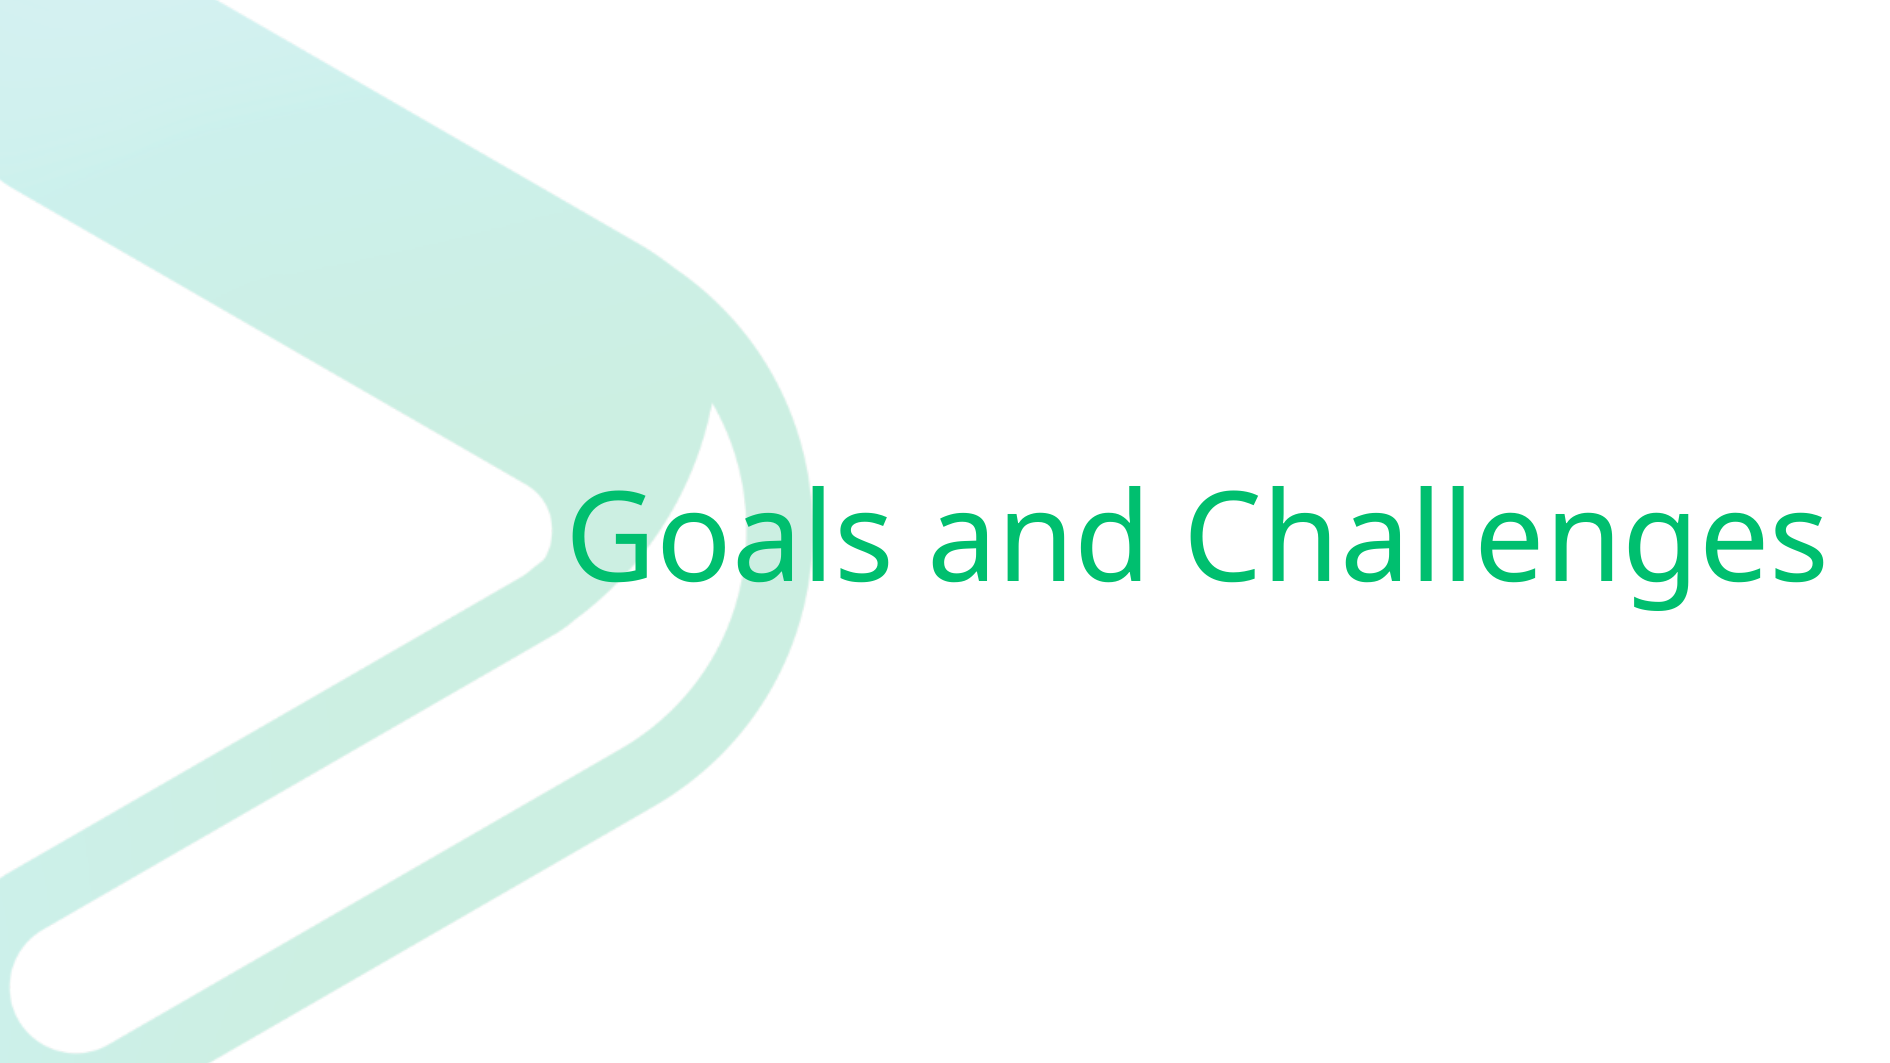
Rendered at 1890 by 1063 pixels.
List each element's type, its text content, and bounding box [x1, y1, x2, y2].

title Goals and Challenges [59, 59, 1831, 1004]
